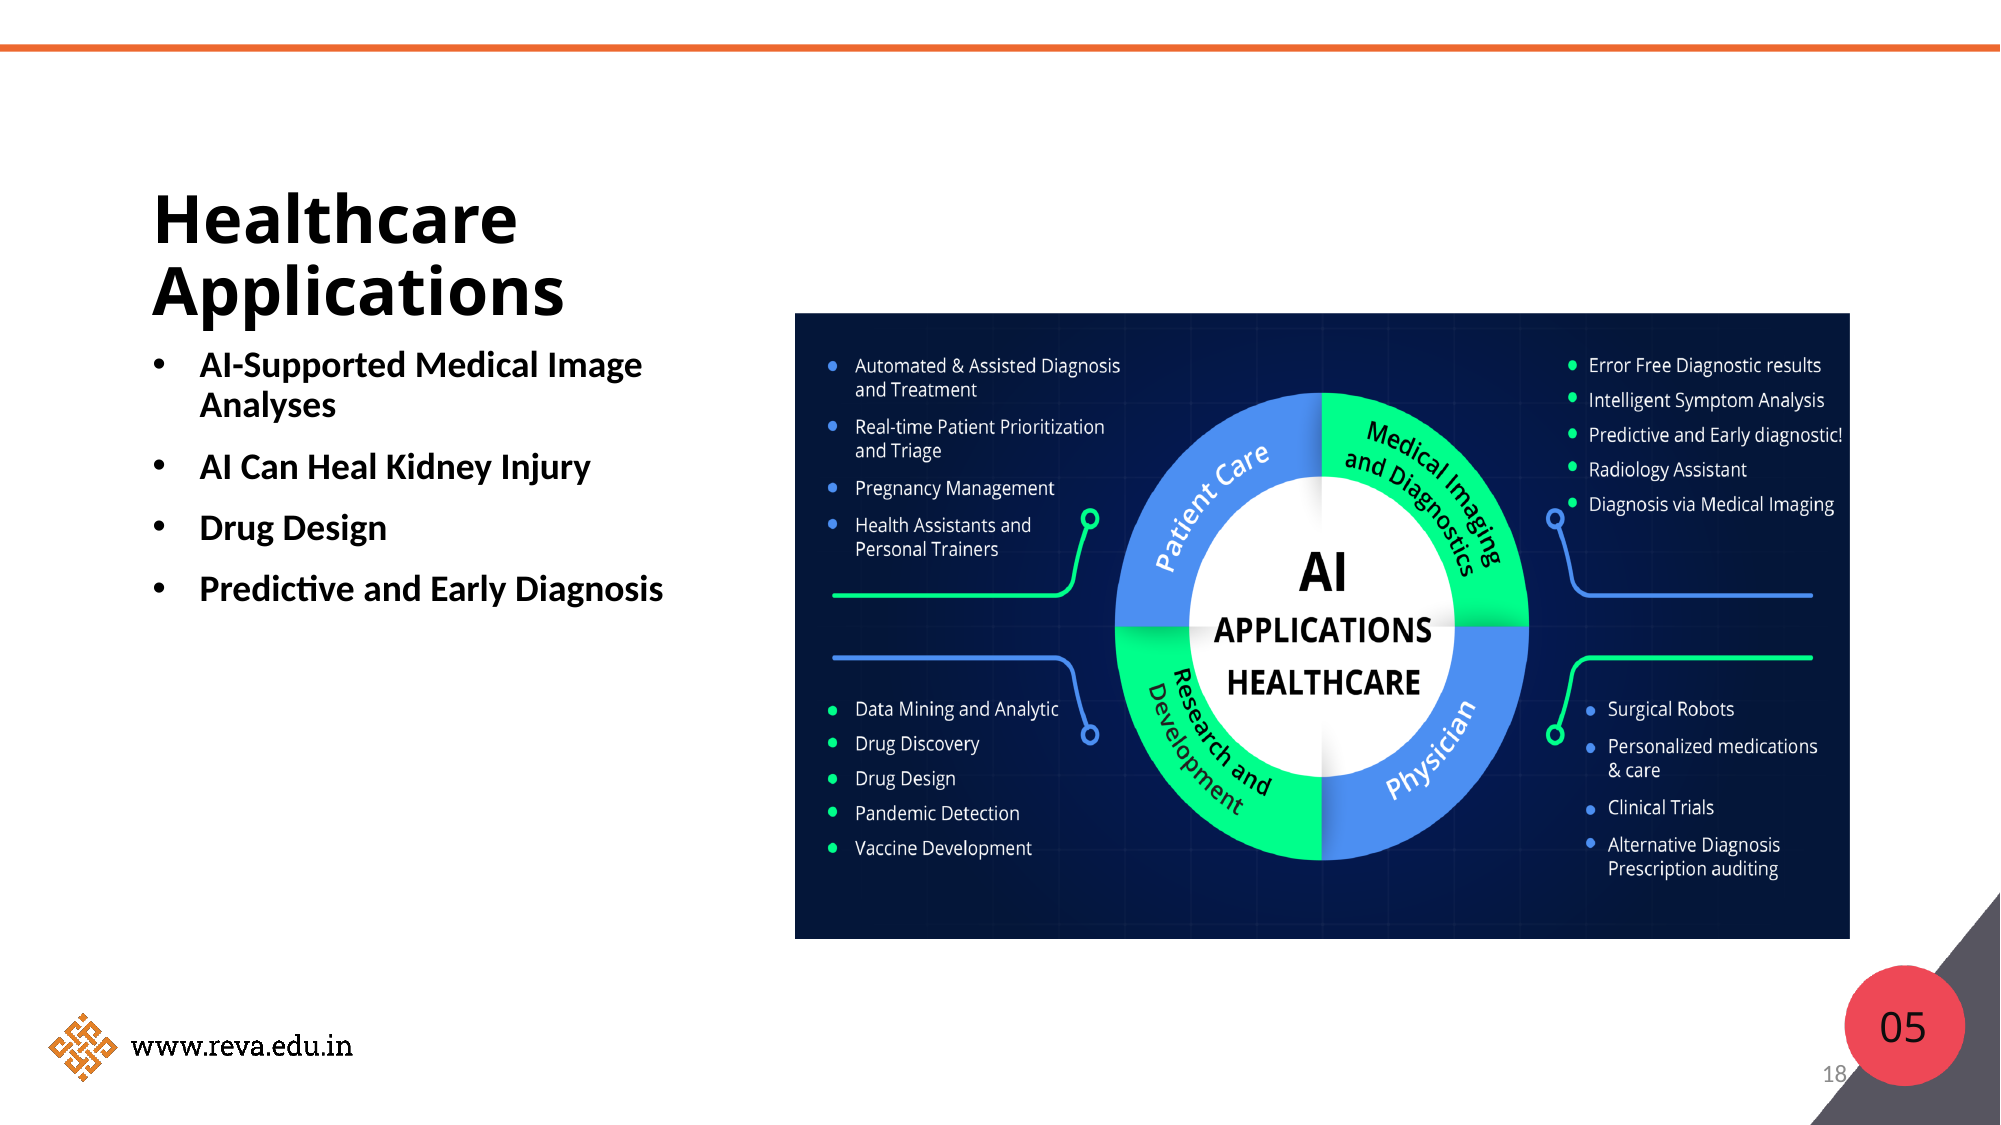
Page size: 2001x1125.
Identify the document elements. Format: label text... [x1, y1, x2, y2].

picture [1801, 882, 2000, 1125]
list AI-Supported Medical Image Analyses AI Can Heal Kidney Injury Drug Design Predictive and Early Diagnosis [137, 337, 783, 963]
text_box [289, 186, 1711, 965]
title Healthcare Applications [137, 75, 783, 337]
text_box 05 [1864, 993, 1943, 1059]
slide_number 18 [1412, 1042, 1863, 1103]
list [794, 313, 1850, 939]
picture [31, 1003, 366, 1092]
